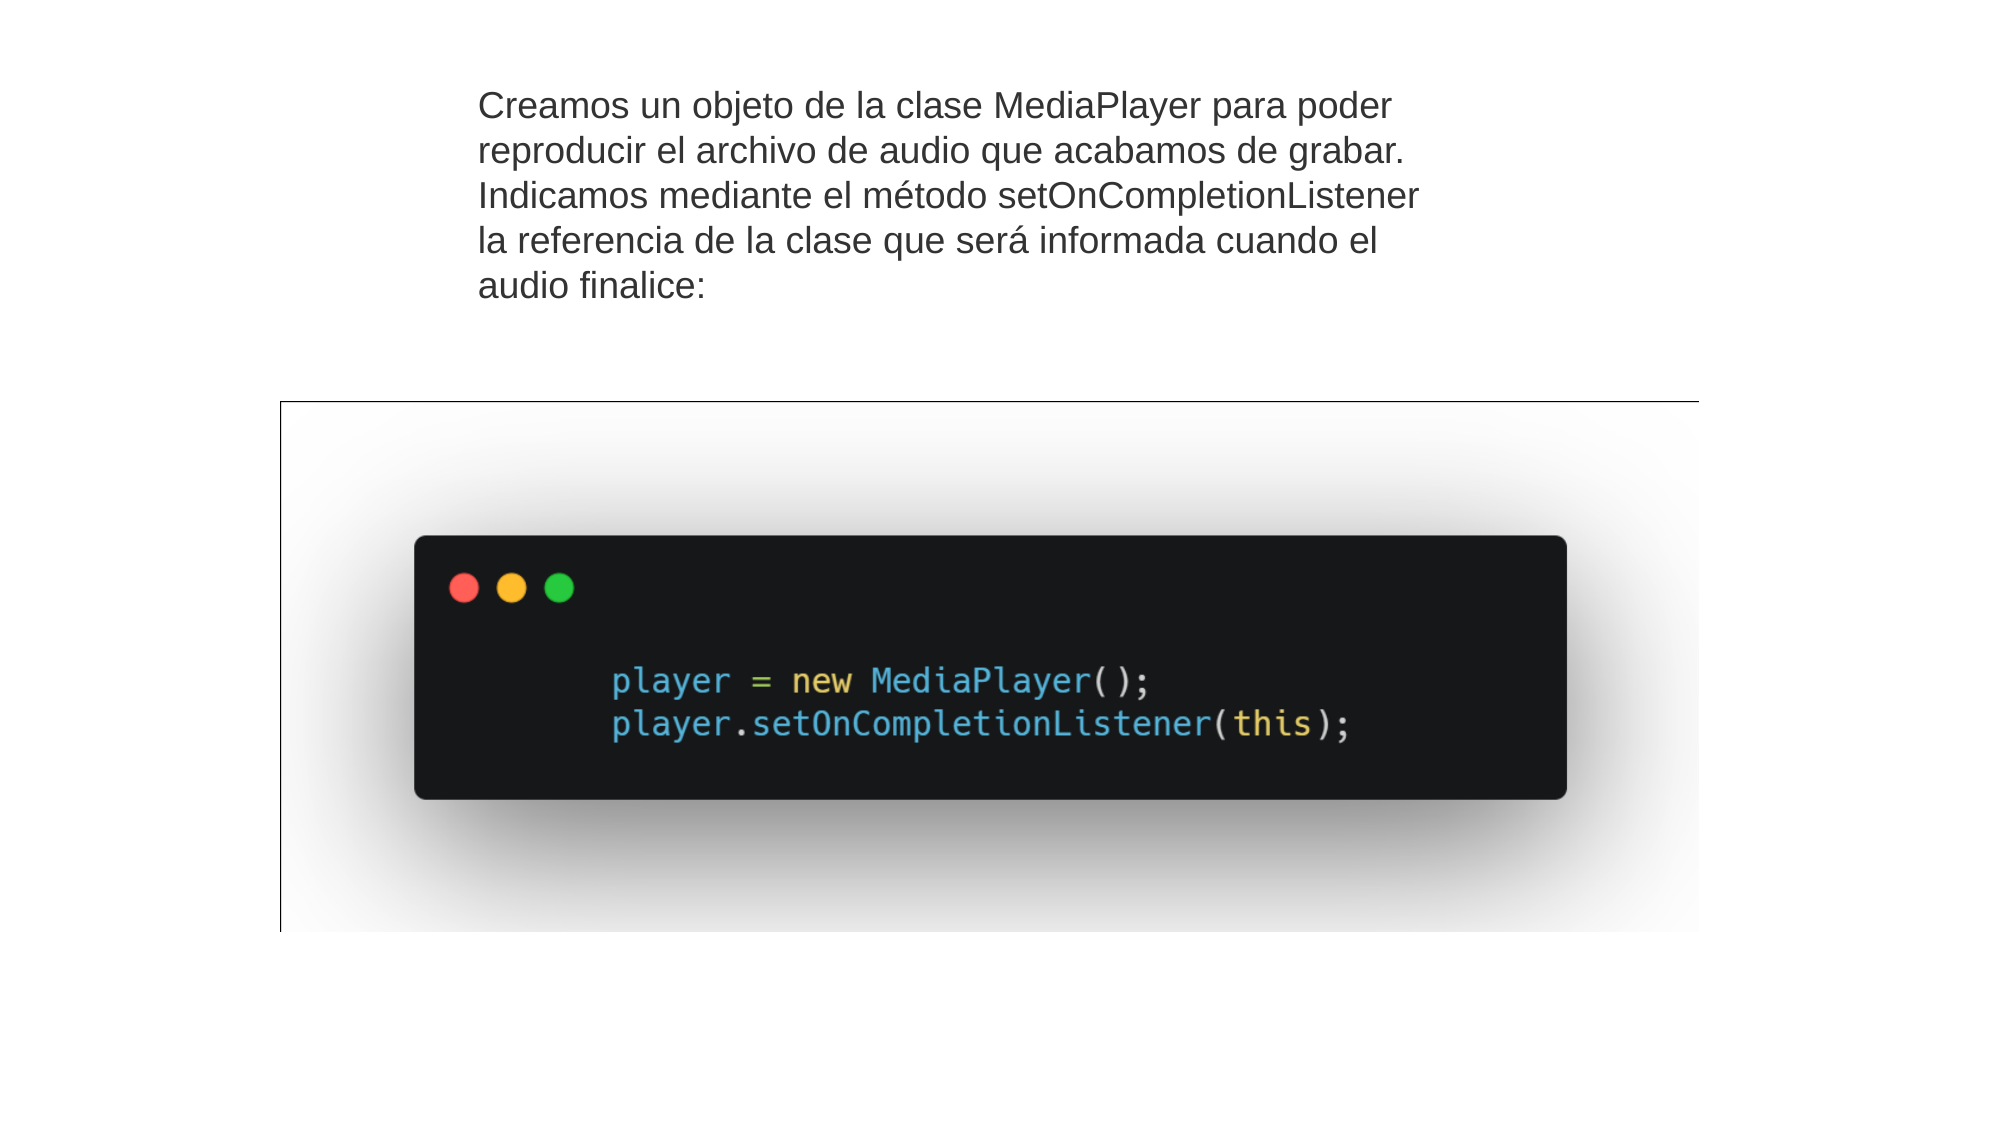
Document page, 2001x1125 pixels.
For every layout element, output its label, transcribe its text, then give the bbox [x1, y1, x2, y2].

text_box Creamos un objeto de la clase MediaPlayer para poder reproducir el archivo de audio que acabamos de grabar. Indicamos mediante el método setOnCompletionListener la referencia de la clase que será informada cuando el audio finalice: [463, 73, 1464, 314]
picture [280, 401, 1699, 932]
